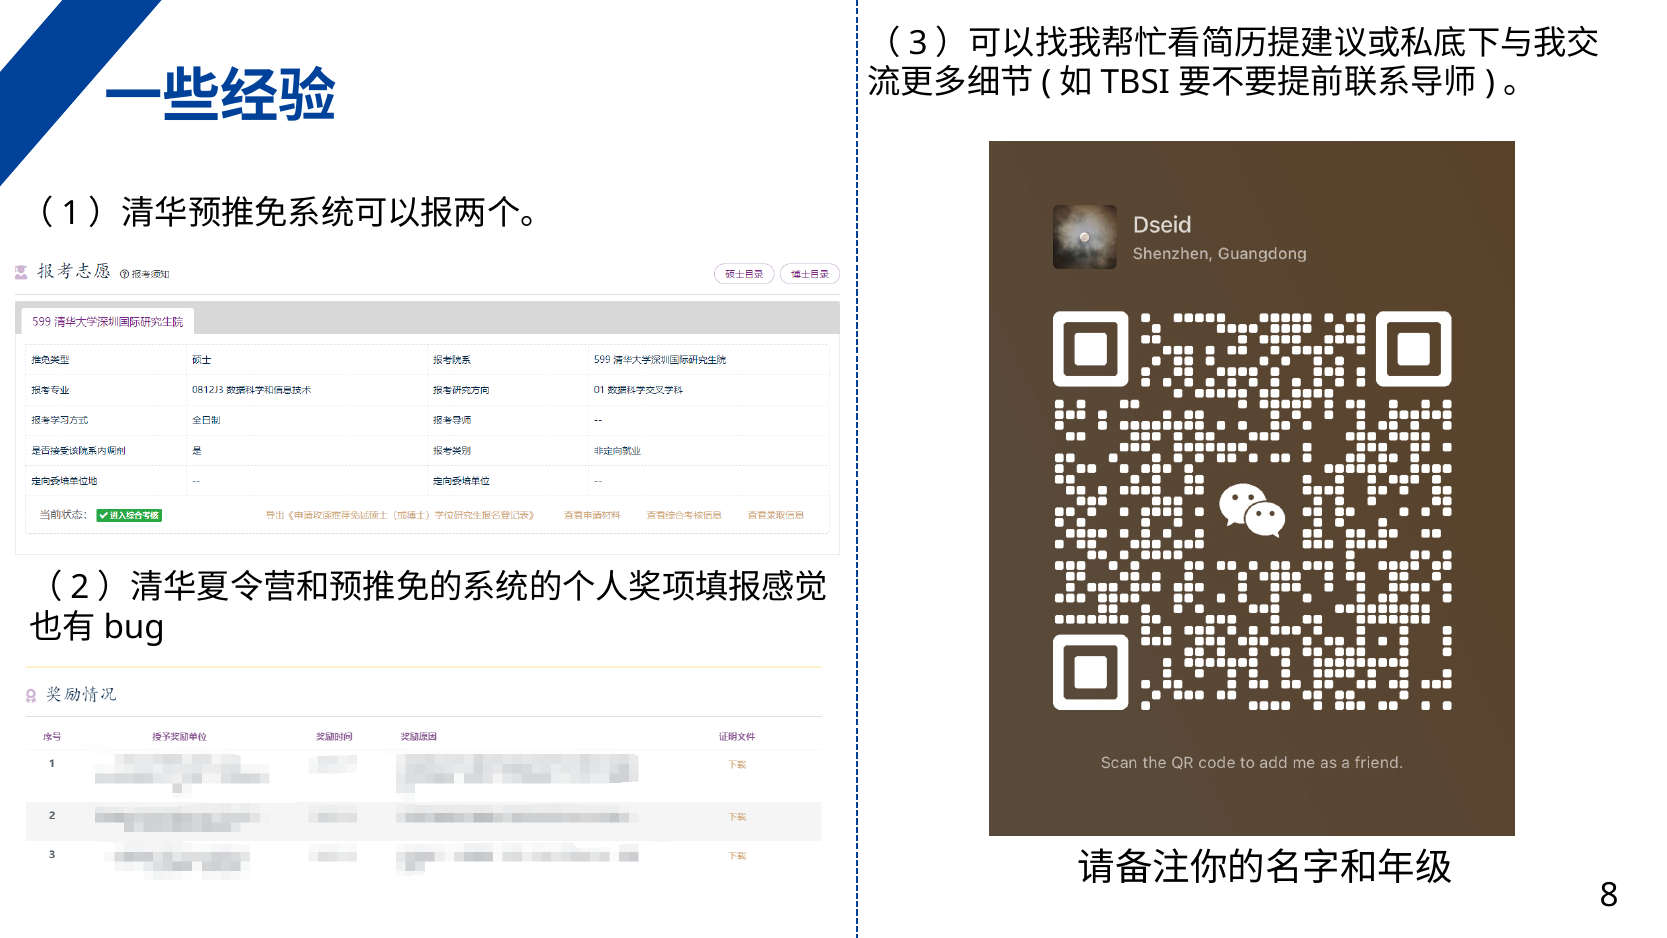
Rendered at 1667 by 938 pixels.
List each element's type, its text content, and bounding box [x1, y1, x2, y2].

text_box [0, 0, 162, 187]
text_box （1）清华预推免系统可以报两个。 [5, 183, 840, 239]
picture [17, 666, 840, 880]
text_box （3）可以找我帮忙看简历提建议或私底下与我交流更多细节(如TBSI要不要提前联系导师)。 [862, 13, 1649, 108]
text_box 请备注你的名字和年级 [1062, 845, 1477, 896]
text_box 8 [1258, 871, 1634, 922]
text_box （2）清华夏令营和预推免的系统的个人奖项填报感觉也有bug [14, 557, 849, 652]
text_box 一些经验 [104, 57, 660, 128]
picture [989, 141, 1516, 837]
picture [6, 247, 840, 555]
